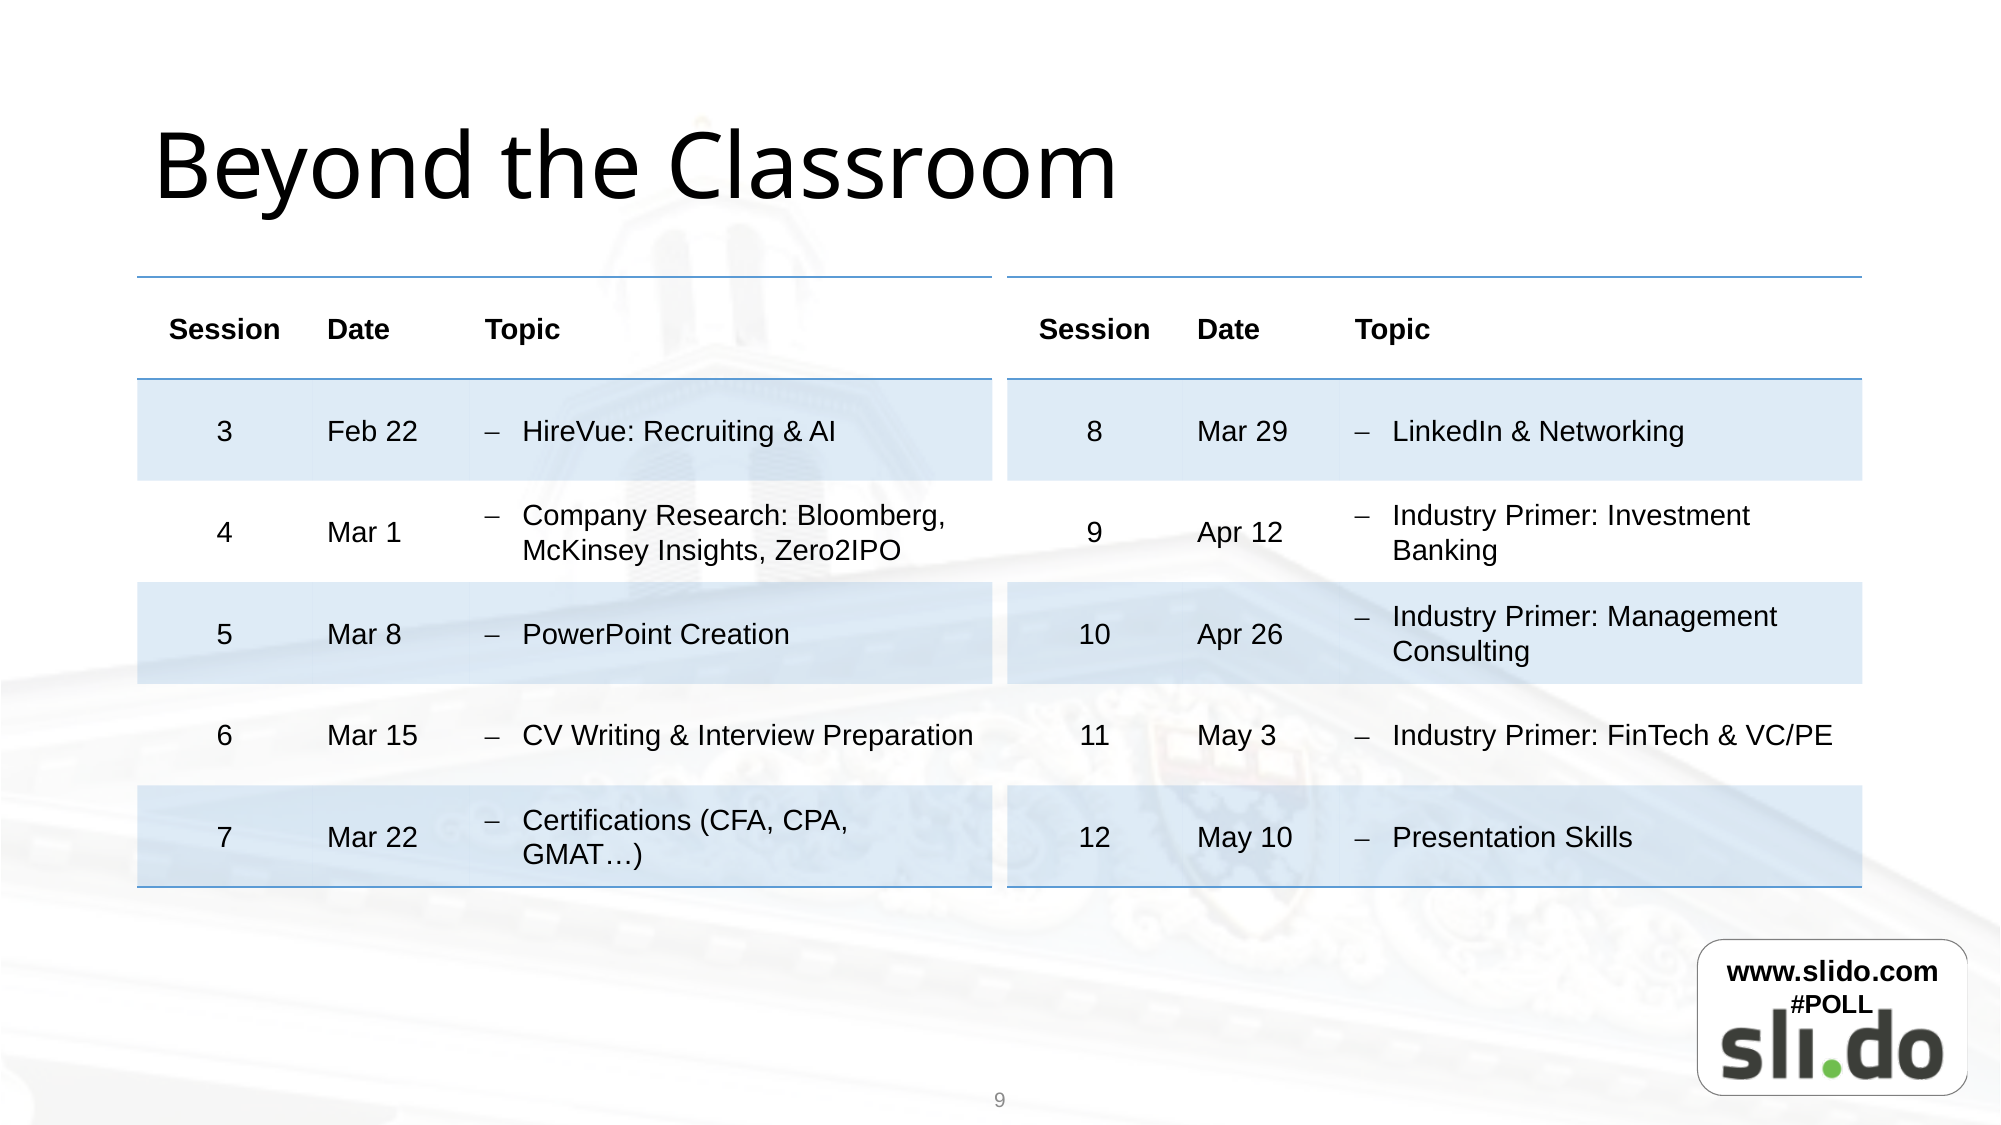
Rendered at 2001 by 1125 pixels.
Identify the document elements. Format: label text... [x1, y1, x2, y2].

table_cell 6 [137, 684, 312, 785]
table_cell Mar 29 [1182, 380, 1340, 481]
table_cell CV Writing & Interview Preparation [470, 684, 992, 785]
table_cell May 3 [1182, 684, 1340, 785]
table_cell Mar 22 [312, 785, 470, 886]
table_cell Presentation Skills [1340, 785, 1862, 886]
table_header Session [1007, 278, 1182, 378]
table_cell PowerPoint Creation [470, 582, 992, 684]
table_cell 10 [1007, 582, 1182, 684]
title Beyond the Classroom [137, 59, 1863, 278]
table_cell Industry Primer: Investment Banking [1340, 481, 1862, 582]
slide_number 9 [774, 1065, 1225, 1125]
table_cell 9 [1007, 481, 1182, 582]
table_cell 4 [137, 481, 312, 582]
table_cell Mar 8 [312, 582, 470, 684]
table_cell 11 [1007, 684, 1182, 785]
table_header Session [137, 278, 312, 378]
table_cell May 10 [1182, 785, 1340, 886]
table_cell HireVue: Recruiting & AI [470, 380, 992, 481]
picture [1696, 938, 1968, 1096]
table_cell 5 [137, 582, 312, 684]
table_cell Industry Primer: Management Consulting [1340, 582, 1862, 684]
table_cell Feb 22 [312, 380, 470, 481]
table_cell 12 [1007, 785, 1182, 886]
table_cell Apr 12 [1182, 481, 1340, 582]
table_cell Certifications (CFA, CPA, GMAT…) [470, 785, 992, 886]
table_cell Apr 26 [1182, 582, 1340, 684]
table_header Date [312, 278, 470, 378]
table_cell 3 [137, 380, 312, 481]
table_cell LinkedIn & Networking [1340, 380, 1862, 481]
table_cell 7 [137, 785, 312, 886]
table_cell Mar 1 [312, 481, 470, 582]
table_cell Company Research: Bloomberg, McKinsey Insights, Zero2IPO [470, 481, 992, 582]
table_header Date [1182, 278, 1340, 378]
table_cell Industry Primer: FinTech & VC/PE [1340, 684, 1862, 785]
table_cell 8 [1007, 380, 1182, 481]
table_cell Mar 15 [312, 684, 470, 785]
table_header Topic [1340, 278, 1862, 378]
table_header Topic [470, 278, 992, 378]
